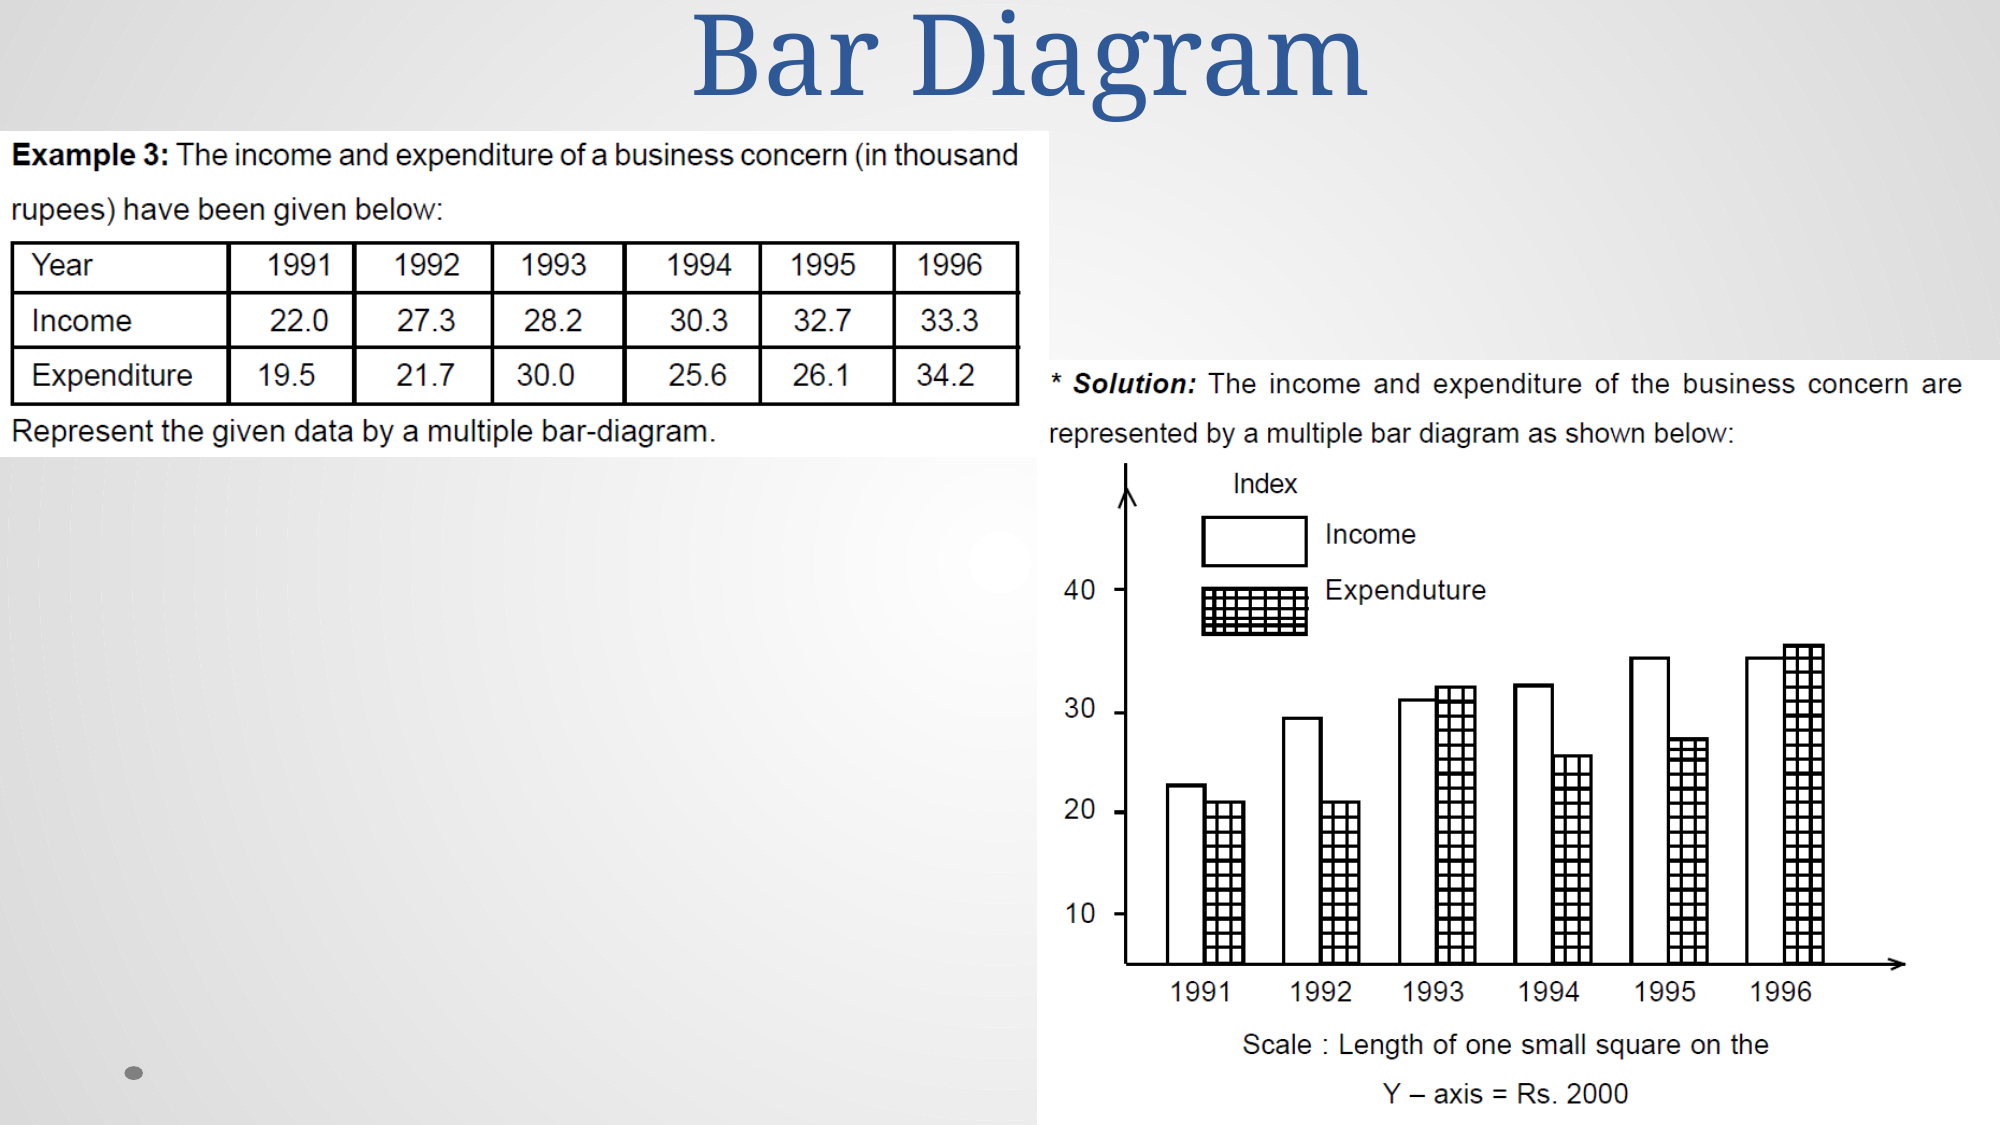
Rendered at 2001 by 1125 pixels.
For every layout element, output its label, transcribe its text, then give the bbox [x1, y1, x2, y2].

picture [0, 130, 2000, 1125]
title Bar Diagram [61, 19, 2000, 126]
